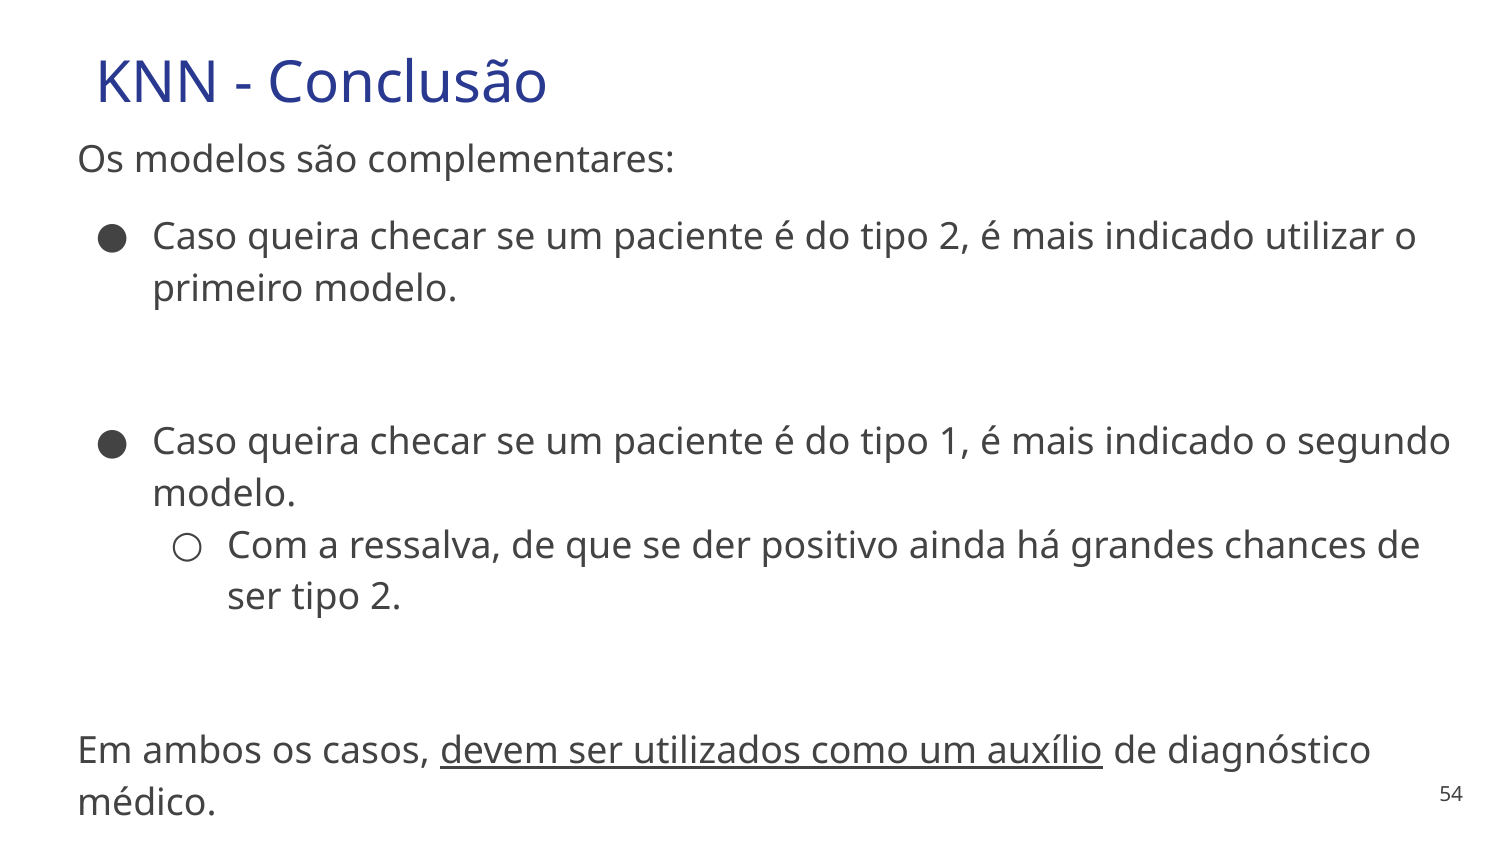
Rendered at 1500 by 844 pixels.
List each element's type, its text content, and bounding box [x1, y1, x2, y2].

list Os modelos são complementares: Caso queira checar se um paciente é do tipo 2, é mais indicado utilizar o primeiro modelo. Caso queira checar se um paciente é do tipo 1, é mais indicado o segundo modelo. Com a ressalva, de que se der positivo ainda há grandes chances de ser tipo 2. Em ambos os casos, devem ser utilizados como um auxílio de diagnóstico médico. [62, 113, 1478, 844]
title KNN - Conclusão [80, 29, 1478, 130]
